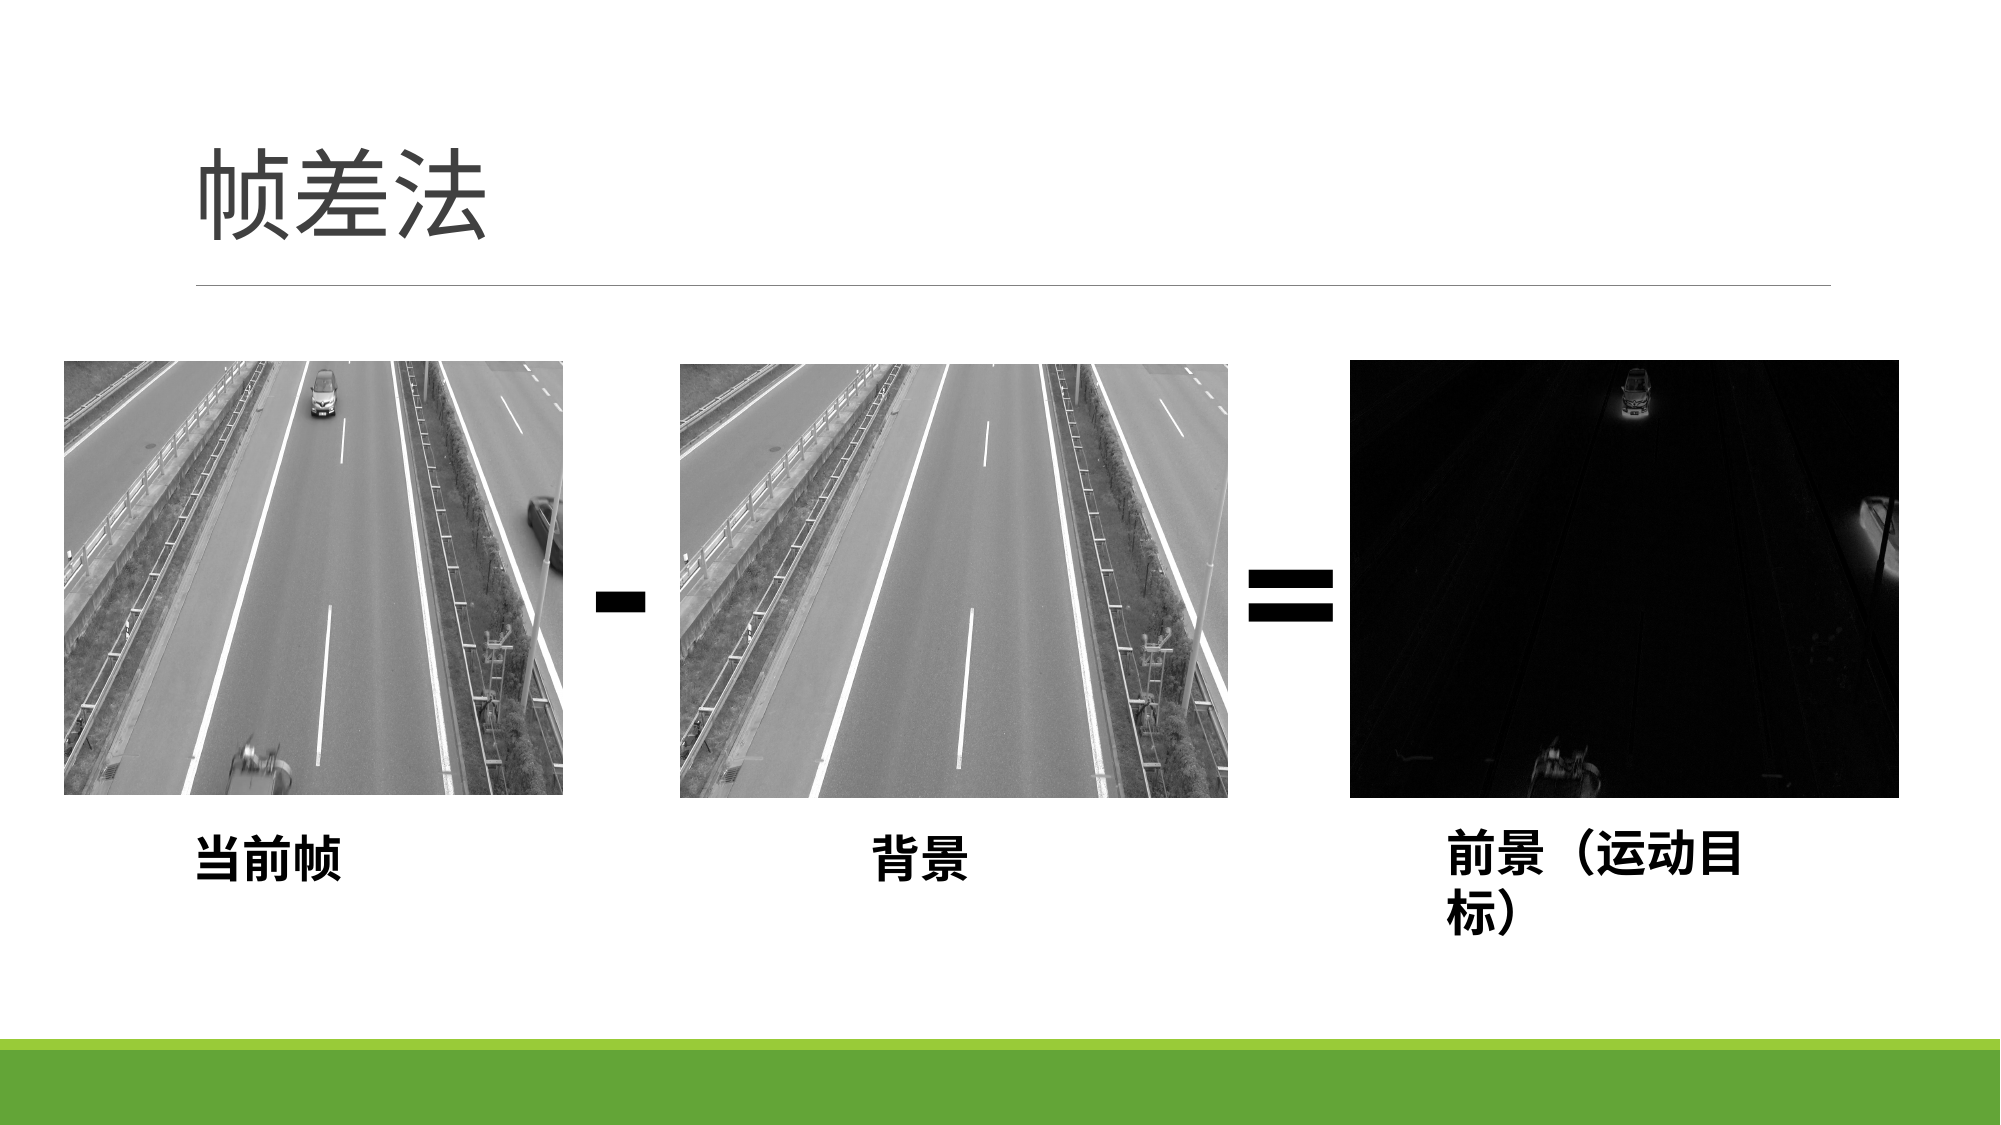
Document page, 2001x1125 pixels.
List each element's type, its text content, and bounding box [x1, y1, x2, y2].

picture [1350, 360, 1899, 799]
text_box = [1239, 452, 1313, 708]
title 帧差法 [178, 116, 545, 261]
picture [63, 361, 564, 796]
text_box - [576, 452, 663, 708]
text_box 当前帧 [178, 820, 468, 896]
text_box 背景 [855, 820, 1145, 896]
text_box 前景（运动目标） [1432, 814, 1836, 949]
picture [680, 364, 1229, 799]
